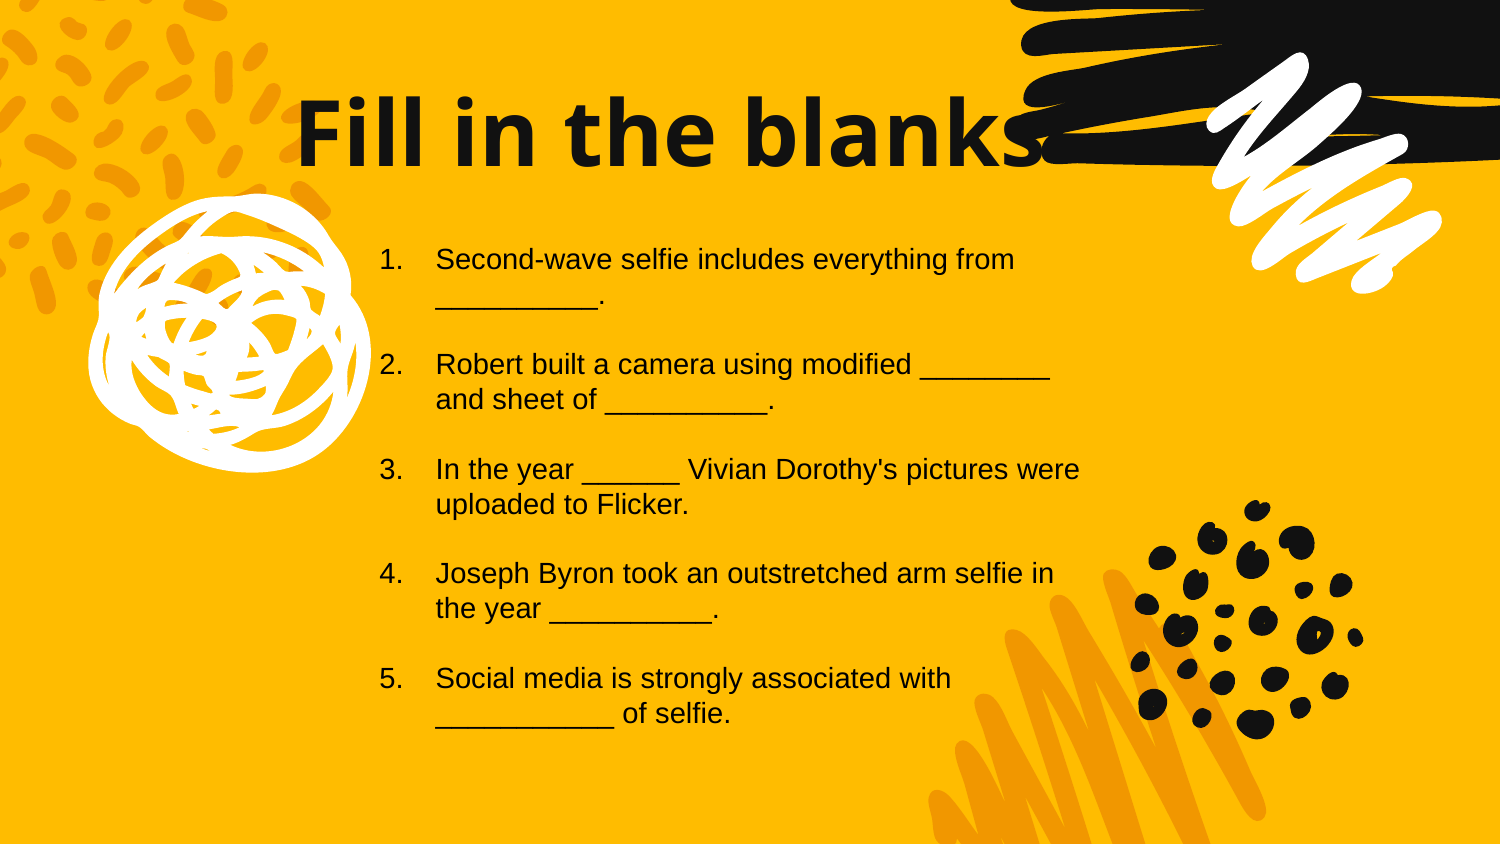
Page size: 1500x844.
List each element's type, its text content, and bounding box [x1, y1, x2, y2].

text_box Second-wave selfie includes everything from __________. Robert built a camera using modified ________ and sheet of __________. In the year ______ Vivian Dorothy's pictures were uploaded to Flicker. Joseph Byron took an outstretched arm selfie in the year __________. Social media is strongly associated with ___________ of selfie. [364, 232, 1109, 737]
title Fill in the blanks [119, 62, 1221, 185]
